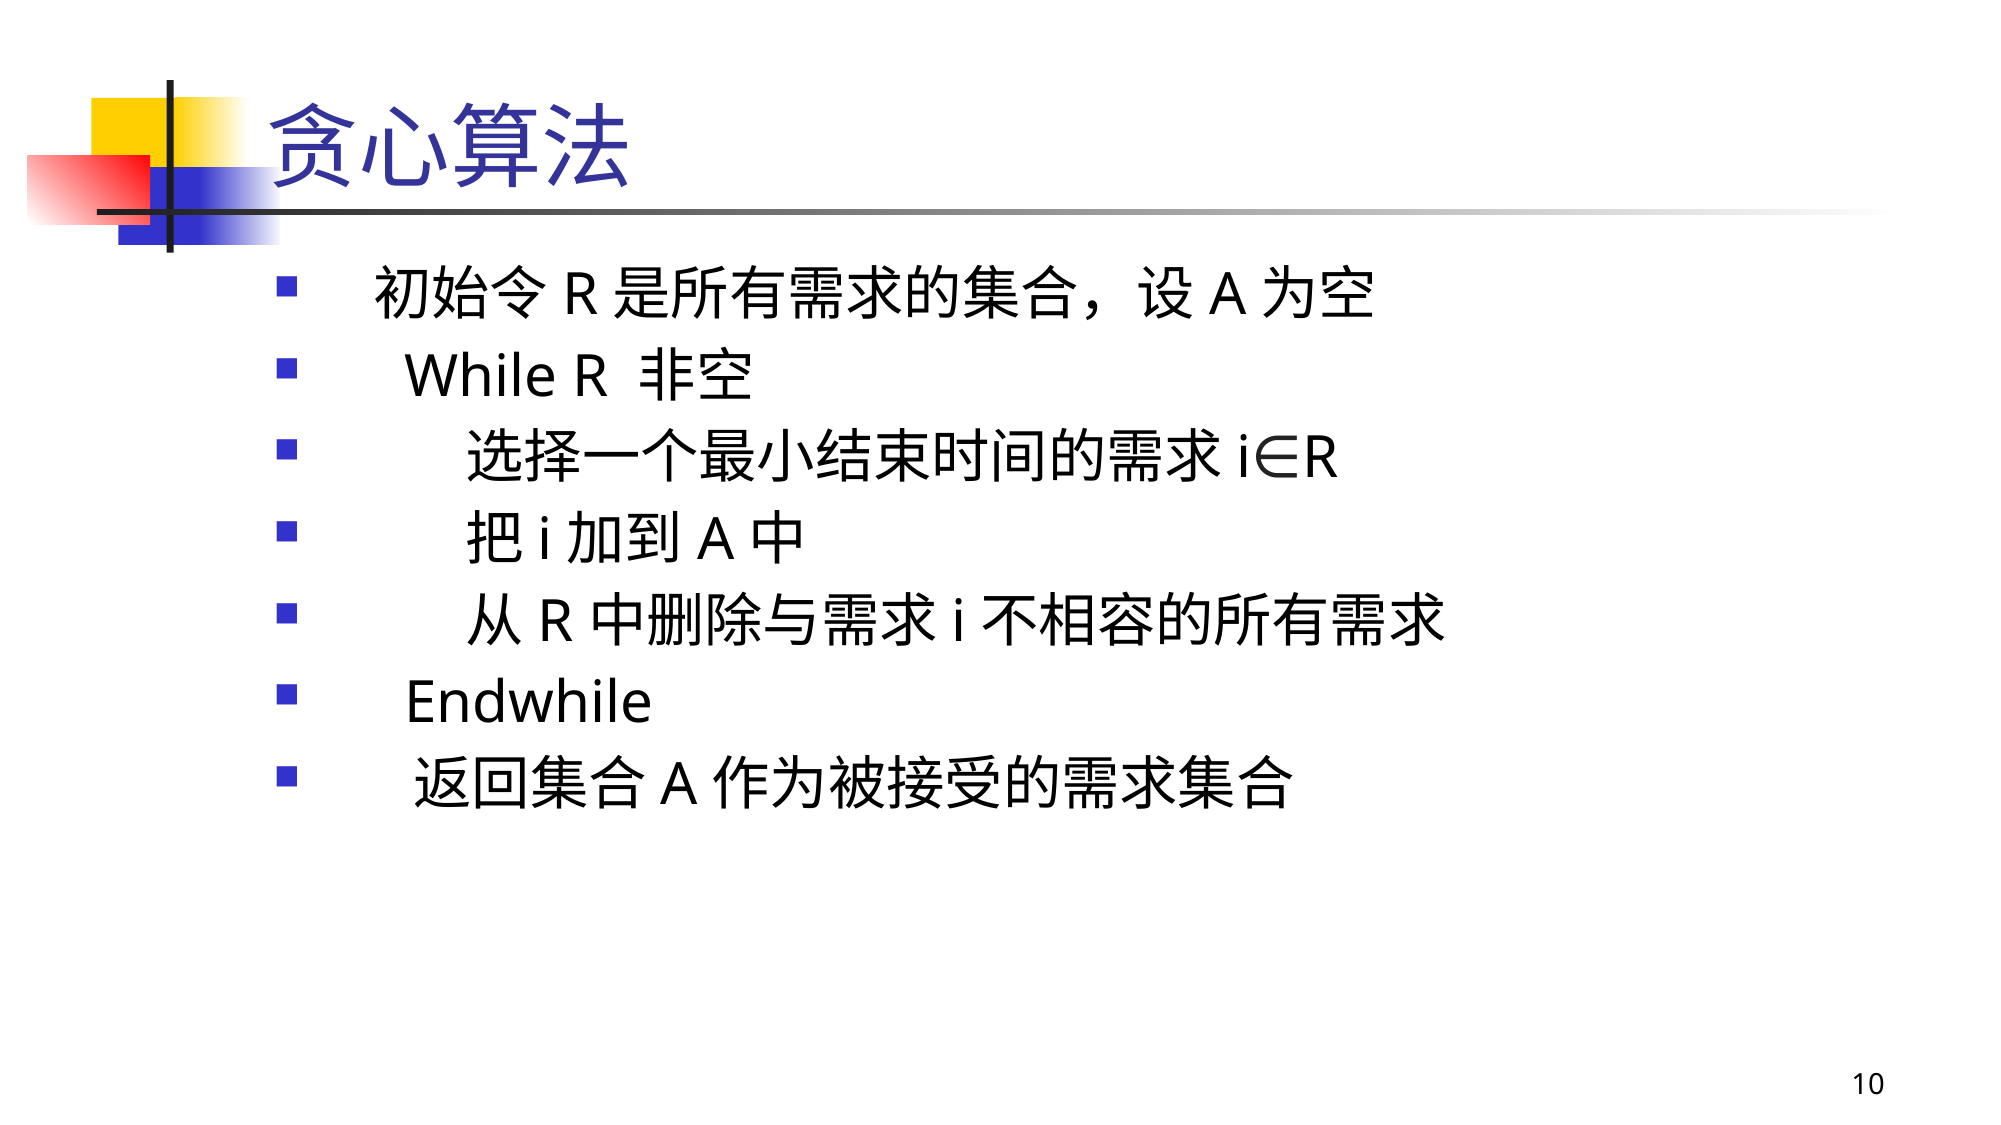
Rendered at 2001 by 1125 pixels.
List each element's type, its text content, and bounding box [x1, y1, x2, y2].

list 初始令R是所有需求的集合，设A为空 While R 非空 选择一个最小结束时间的需求i∈R 把i加到A中 从R中删除与需求i不相容的所有需求 Endwhile 返回集合A作为被接受的需求集合 [258, 248, 1959, 924]
title 贪心算法 [251, 18, 1957, 207]
slide_number 10 [1483, 1037, 1901, 1113]
